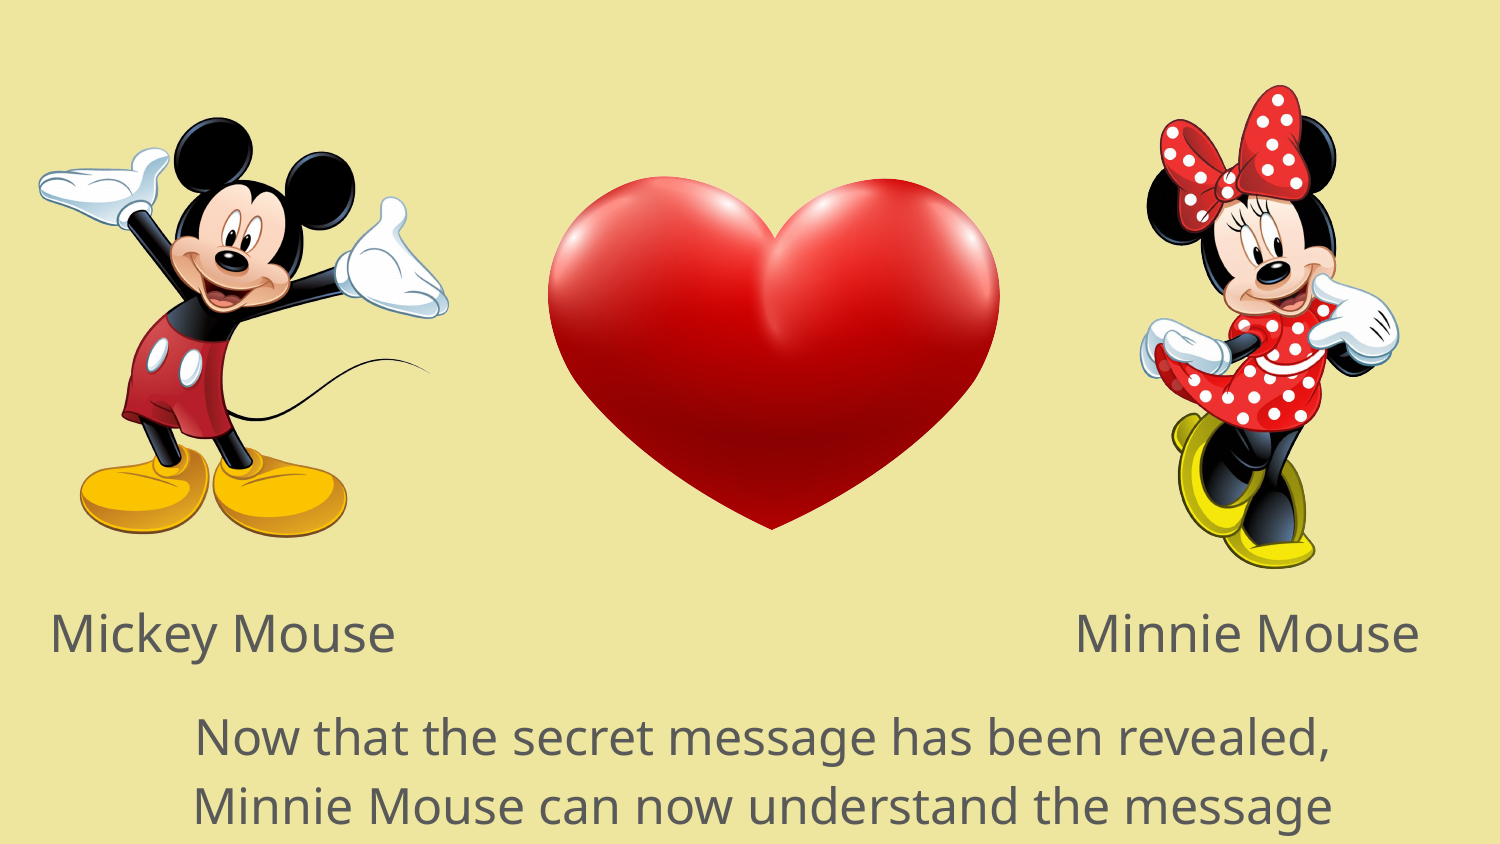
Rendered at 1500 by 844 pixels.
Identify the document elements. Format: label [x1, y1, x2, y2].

text_box [99, 689, 1428, 842]
picture [1139, 85, 1401, 569]
picture [37, 115, 451, 539]
picture [538, 161, 1012, 539]
list [1059, 576, 1478, 671]
list [34, 576, 453, 671]
